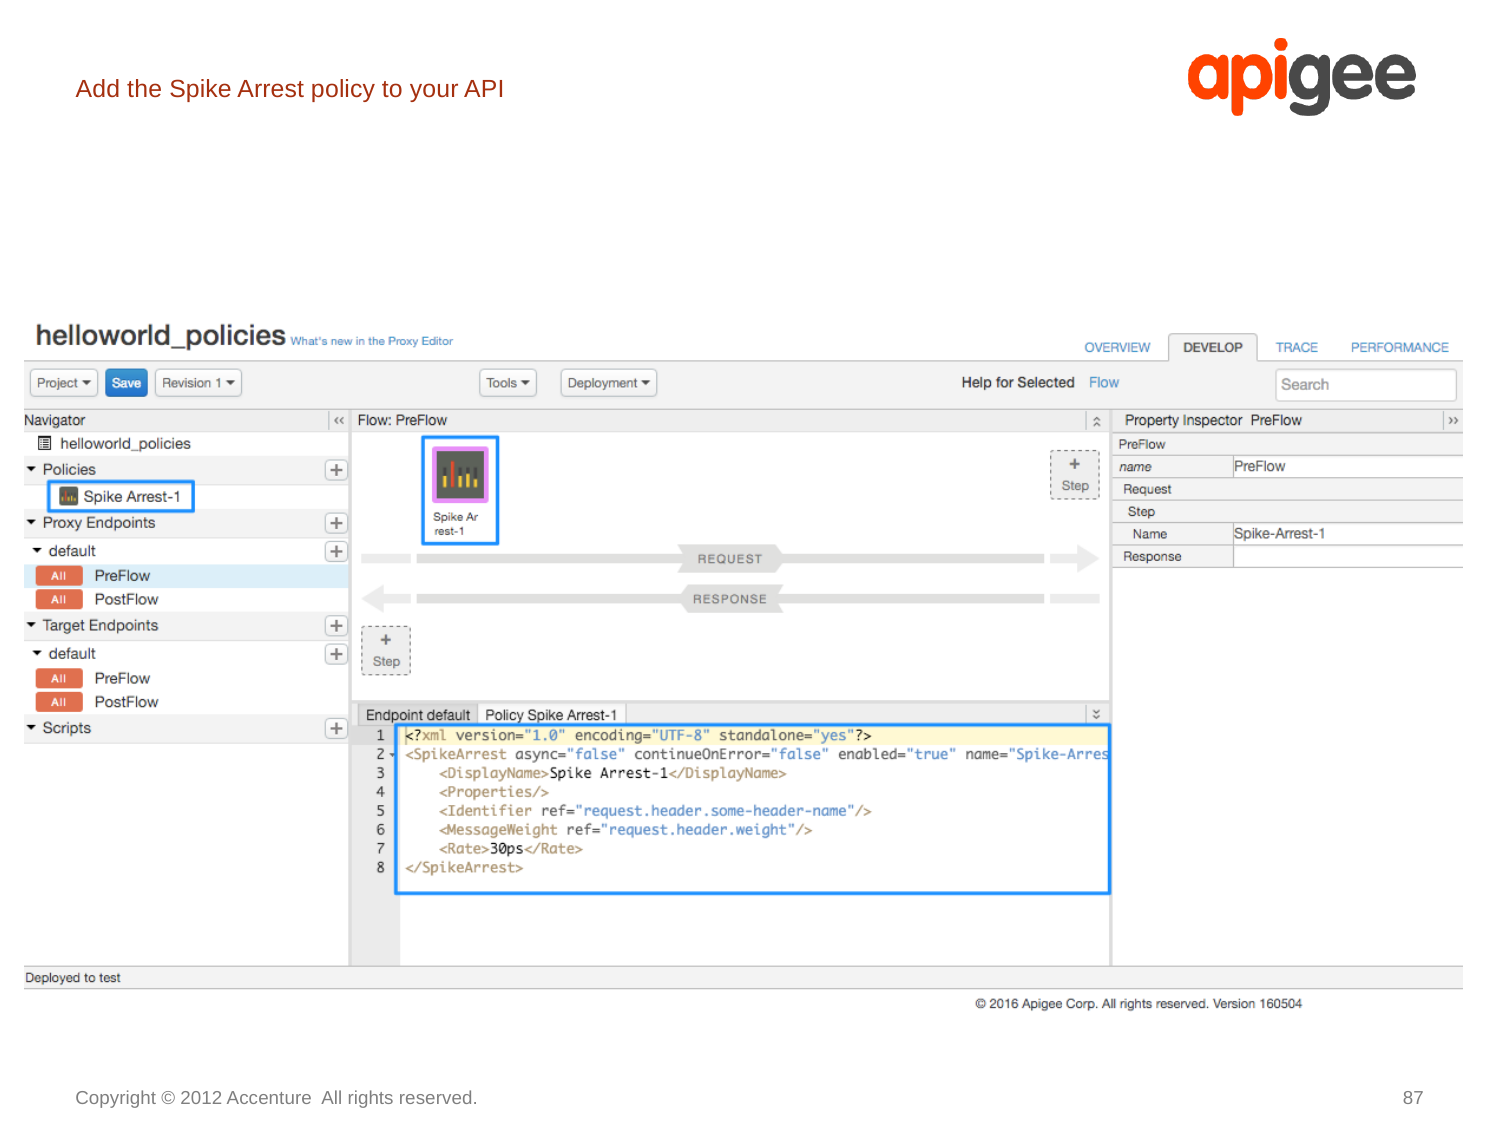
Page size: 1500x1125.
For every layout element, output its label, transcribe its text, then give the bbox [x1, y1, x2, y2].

picture [24, 312, 1463, 1020]
title Add the Spike Arrest policy to your API [75, 27, 1422, 157]
